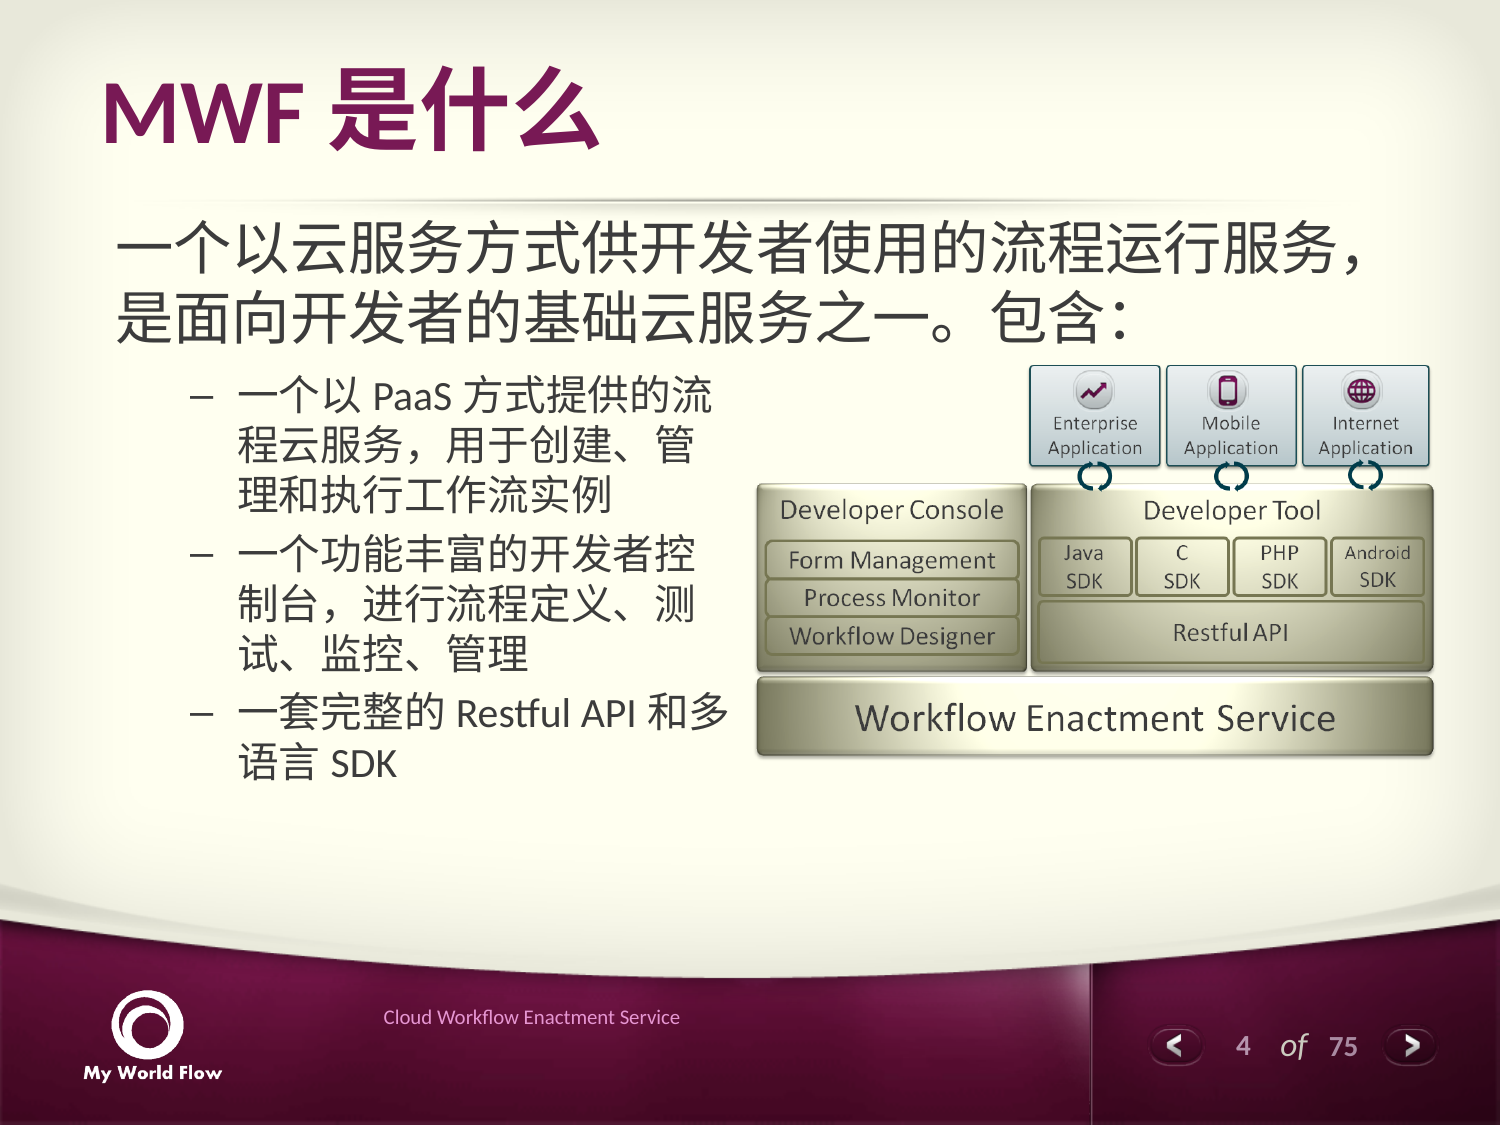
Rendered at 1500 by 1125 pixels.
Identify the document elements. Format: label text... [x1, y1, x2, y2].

title MWF是什么 [100, 52, 1400, 194]
picture [0, 0, 1500, 1125]
text_box 一个以PaaS方式提供的流程云服务，用于创建、管理和执行工作流实例 一个功能丰富的开发者控制台，进行流程定义、测试、监控、管理 一套完整的Restful API和多语言SDK [100, 361, 750, 846]
list 一个以云服务方式供开发者使用的流程运行服务，是面向开发者的基础云服务之一。包含： [100, 203, 1388, 361]
